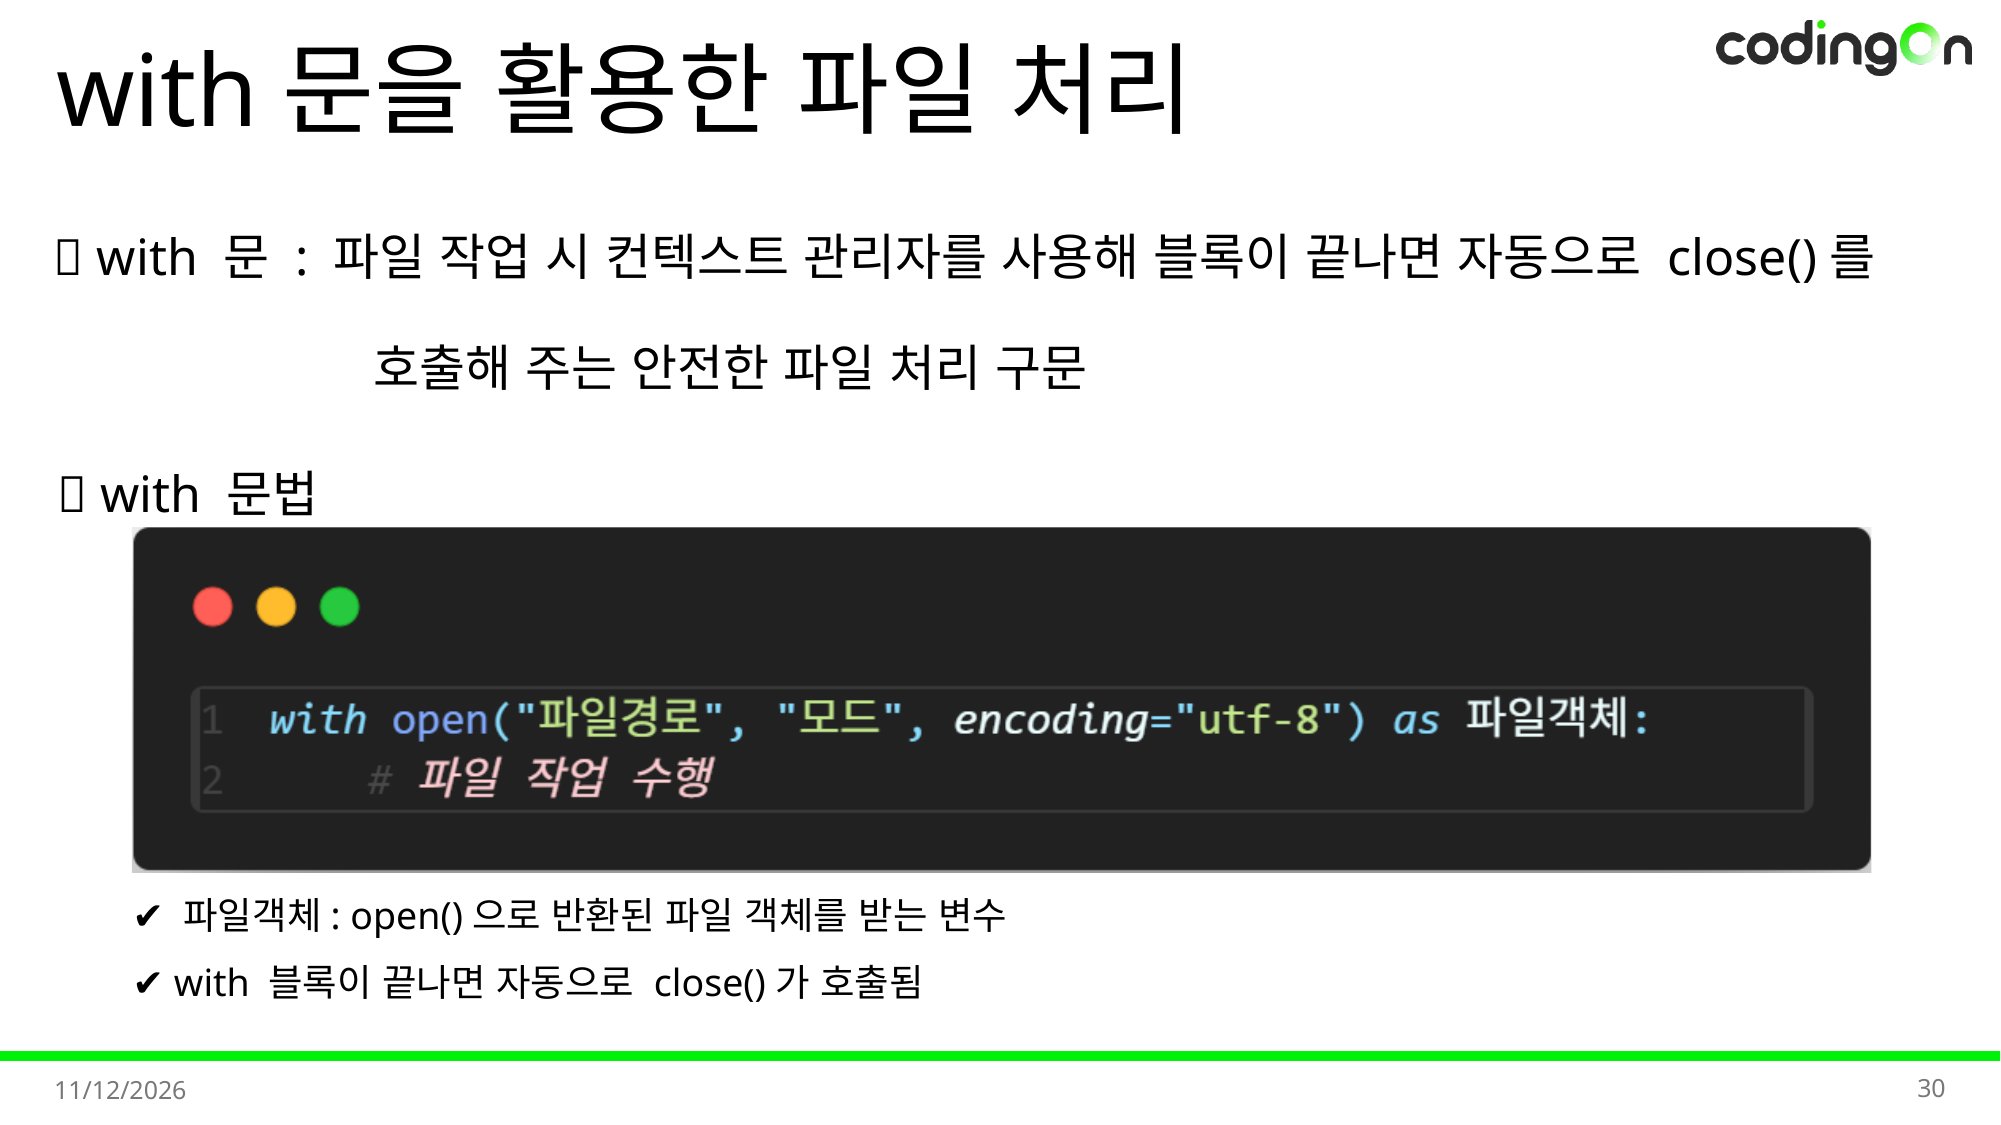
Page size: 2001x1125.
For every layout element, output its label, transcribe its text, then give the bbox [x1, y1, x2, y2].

picture [1767, 20, 1972, 76]
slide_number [39, 1061, 490, 1122]
slide_number 30 [1510, 1059, 1961, 1120]
text_box ✅ with 문법 [42, 424, 1047, 530]
list 💡 with 문 : 파일 작업 시 컨텍스트 관리자를 사용해 블록이 끝나면 자동으로 close()를 호출해 주는 안전한 파일 처리 구문 [39, 187, 1959, 425]
picture [131, 527, 1872, 873]
title with문을 활용한 파일 처리 [41, 0, 1767, 187]
text_box ✔️ 파일객체: open()으로 반환된 파일 객체를 받는 변수 ✔️ with 블록이 끝나면 자동으로 close()가 호출됨 [117, 861, 1121, 1012]
